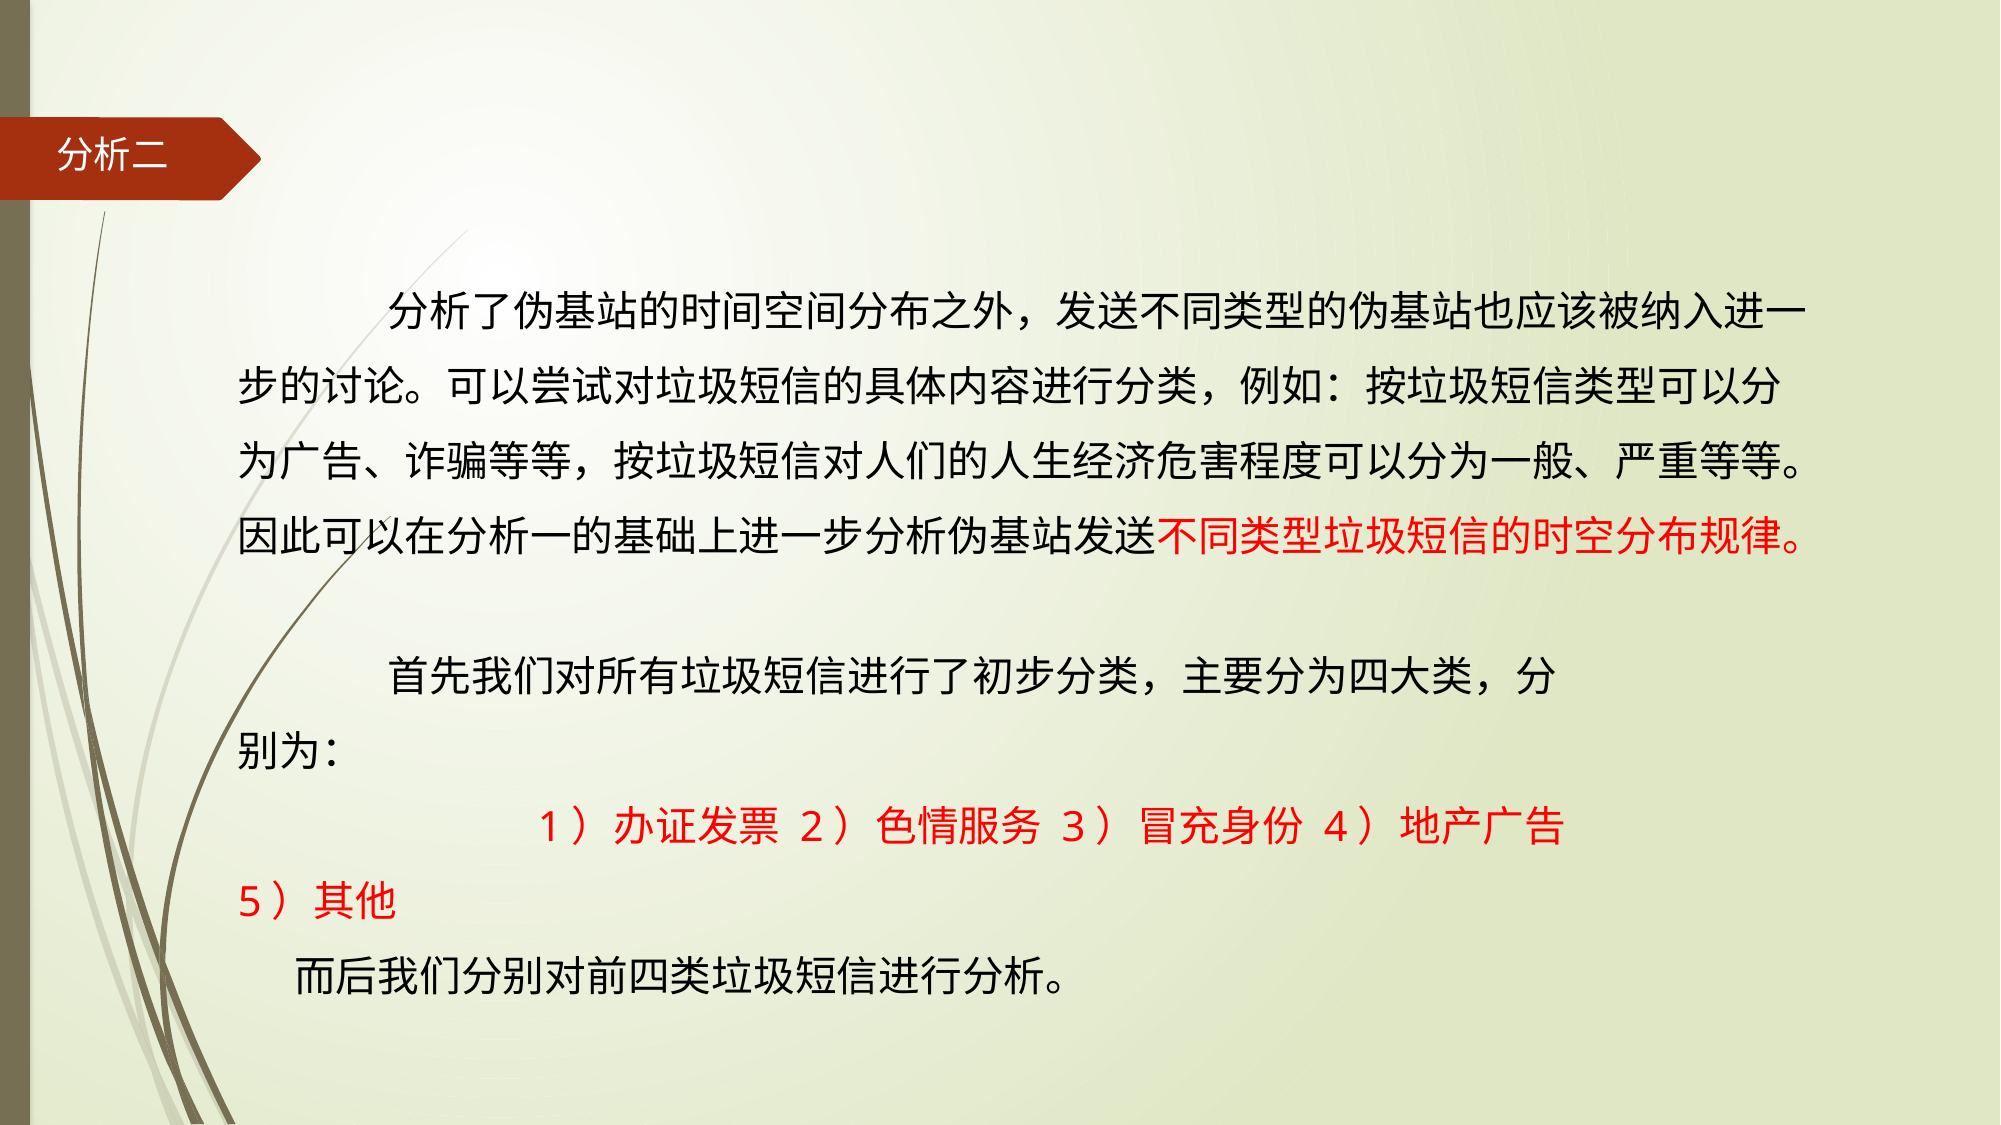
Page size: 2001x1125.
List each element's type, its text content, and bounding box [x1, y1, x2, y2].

text_box 首先我们对所有垃圾短信进行了初步分类，主要分为四大类，分别为： 1）办证发票 2）色情服务 3）冒充身份 4）地产广告 5）其他 而后我们分别对前四类垃圾短信进行分析。 [223, 617, 1600, 1008]
text_box 分析二 [41, 123, 184, 184]
text_box 分析了伪基站的时间空间分布之外，发送不同类型的伪基站也应该被纳入进一步的讨论。可以尝试对垃圾短信的具体内容进行分类，例如：按垃圾短信类型可以分为广告、诈骗等等，按垃圾短信对人们的人生经济危害程度可以分为一般、严重等等。因此可以在分析一的基础上进一步分析伪基站发送不同类型垃圾短信的时空分布规律。 [223, 252, 1831, 568]
